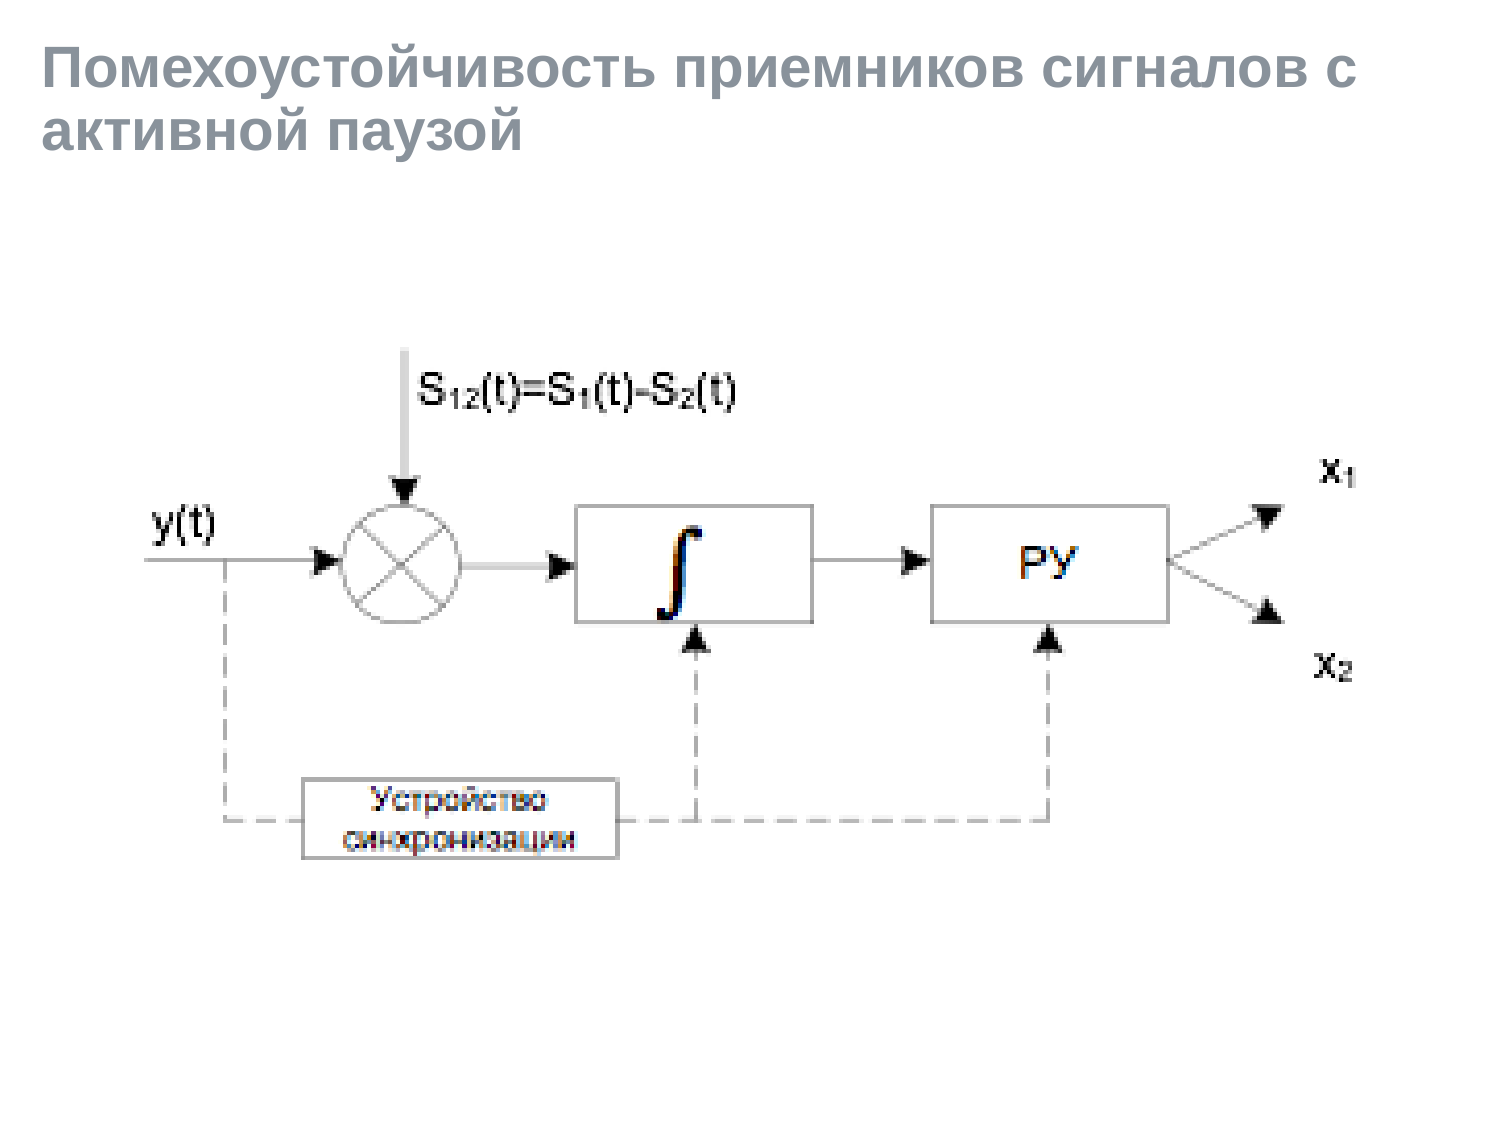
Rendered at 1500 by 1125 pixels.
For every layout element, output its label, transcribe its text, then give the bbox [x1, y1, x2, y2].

picture [99, 310, 1500, 869]
title Помехоустойчивость приемников сигналов с активной паузой [41, 36, 1459, 197]
